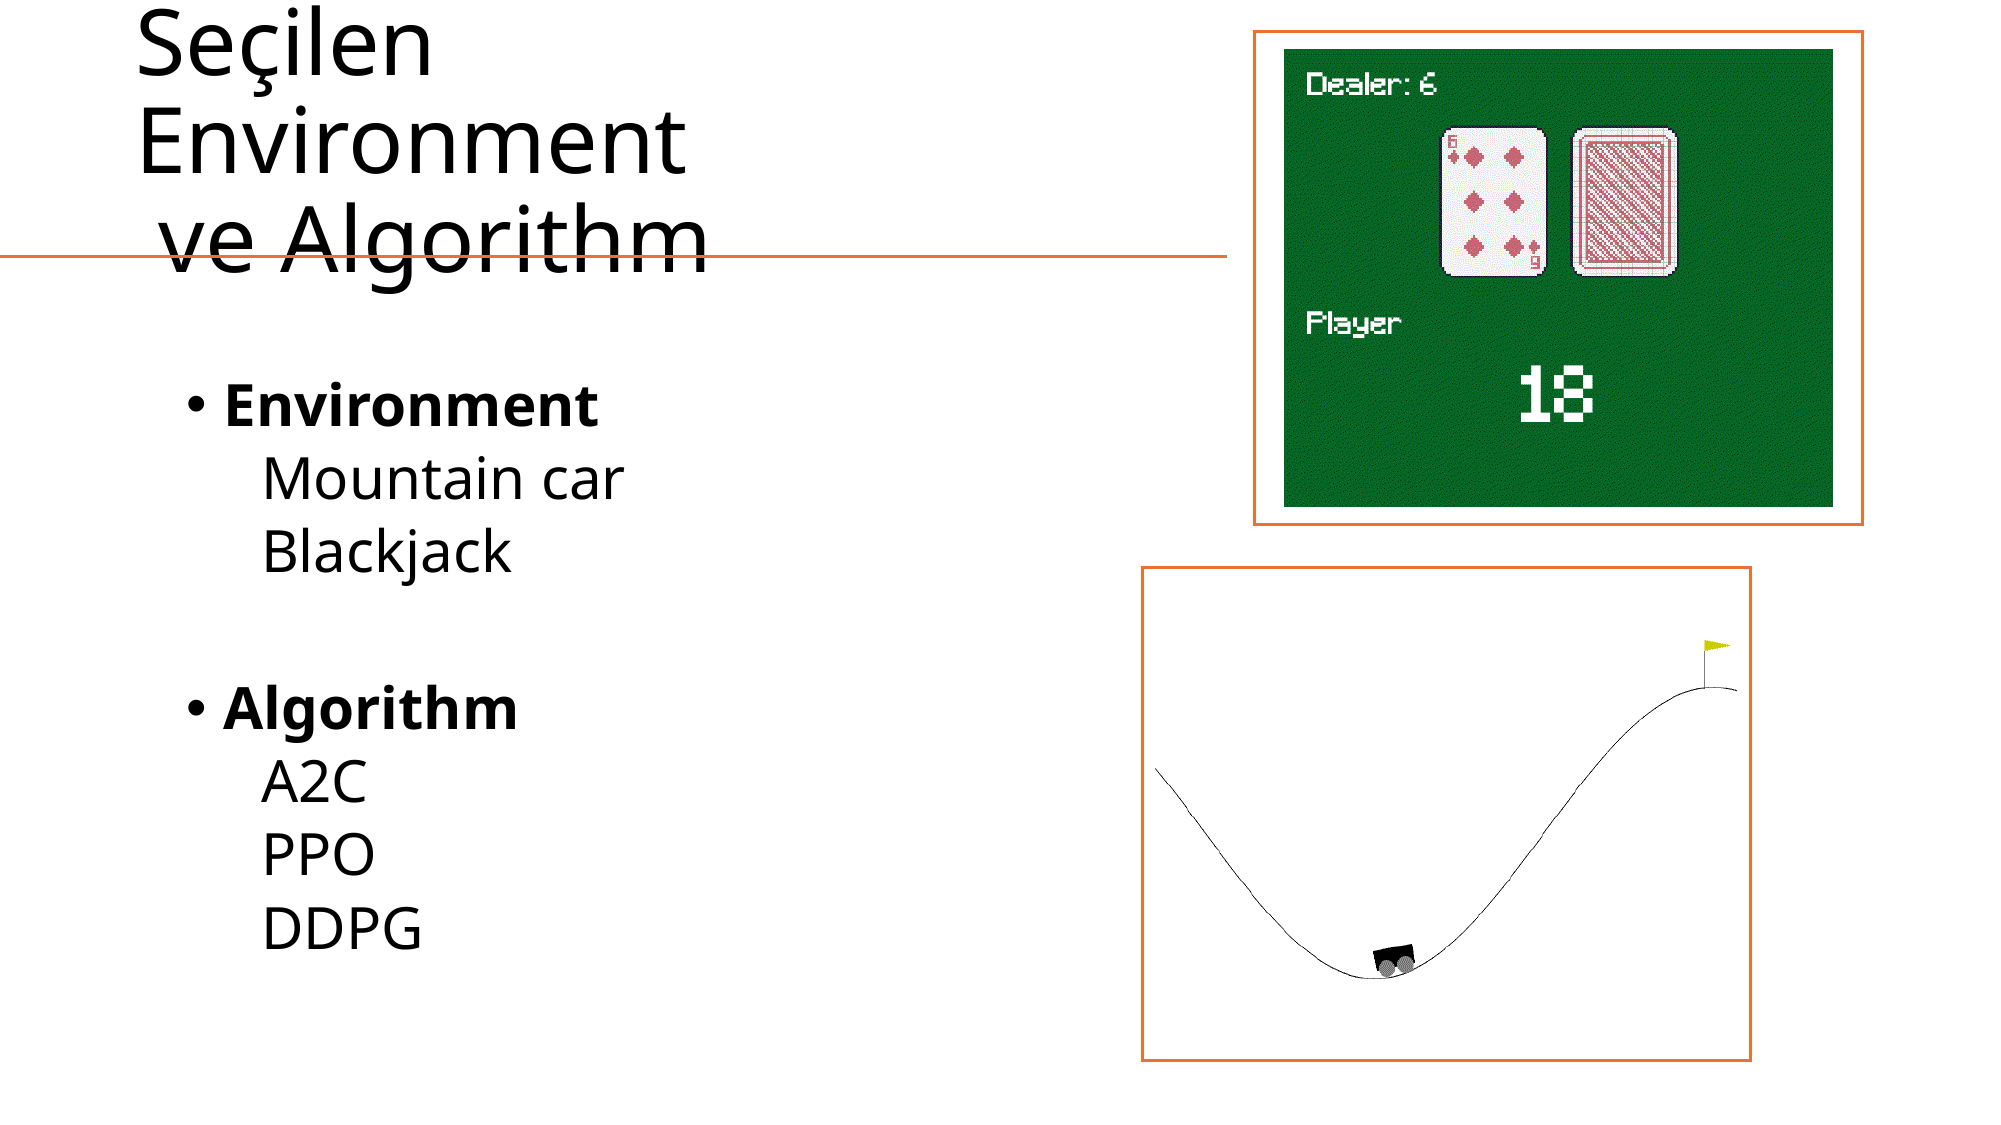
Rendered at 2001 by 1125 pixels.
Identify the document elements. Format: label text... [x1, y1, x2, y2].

text_box [1253, 30, 1864, 526]
text_box [1141, 566, 1752, 1062]
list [1155, 622, 1738, 1012]
picture [1283, 49, 1834, 508]
title Seçilen Environment ve Algorithm [119, 35, 936, 253]
text_box Environment Mountain car Blackjack Algorithm A2C PPO DDPG [171, 368, 959, 978]
